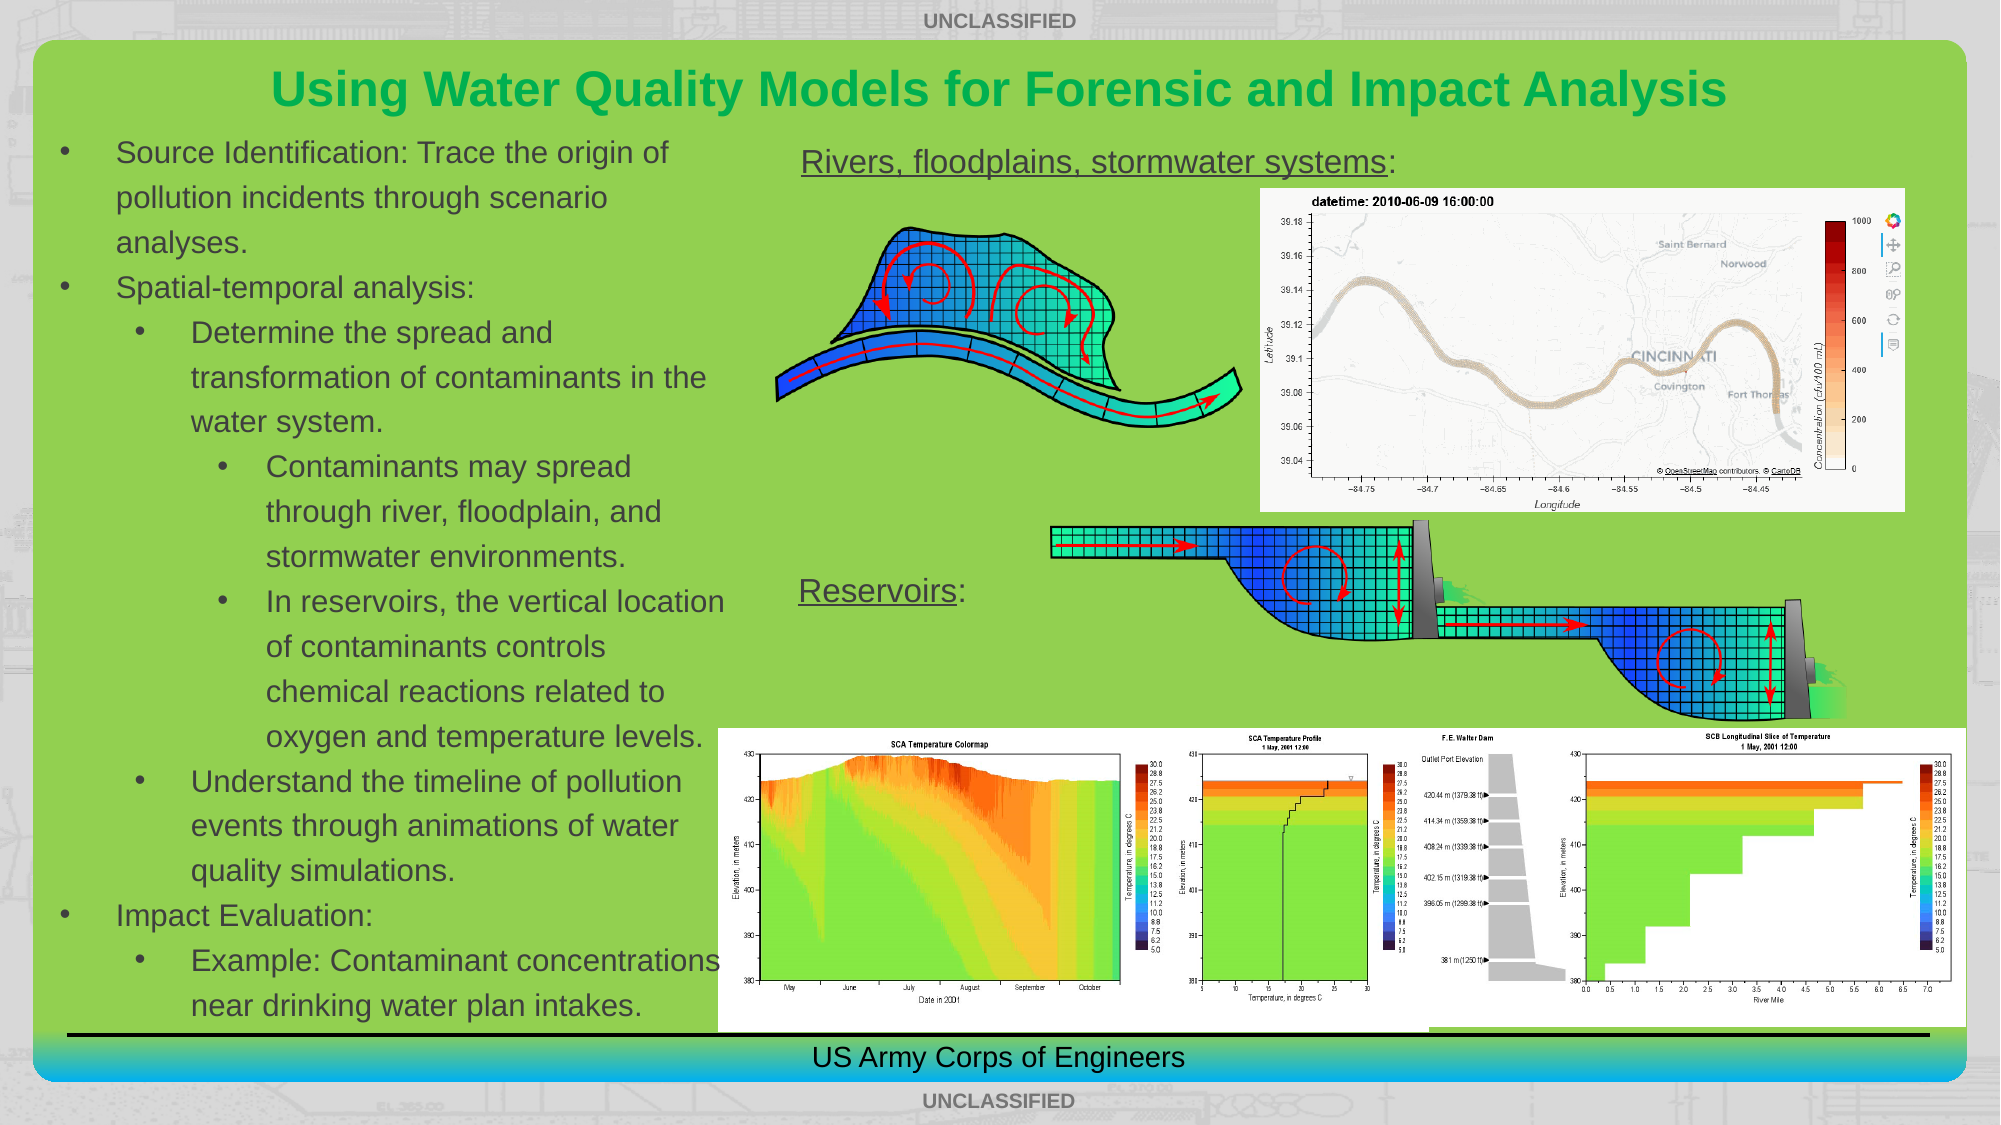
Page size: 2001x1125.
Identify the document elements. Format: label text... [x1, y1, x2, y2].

list Source Identification: Trace the origin of pollution incidents through scenario analyses. Spatial-temporal analysis: Determine the spread and transformation of contaminants in the water system. Contaminants may spread through river, floodplain, and stormwater environments. In reservoirs, the vertical location of contaminants controls chemical reactions related to oxygen and temperature levels. Understand the timeline of pollution events through animations of water quality simulations. Impact Evaluation: Example: Contaminant concentrations near drinking water plan intakes. [44, 117, 755, 1031]
title Using Water Quality Models for Forensic and Impact Analysis [0, 0, 2000, 188]
text_box Rivers, floodplains, stormwater systems: [777, 124, 1421, 205]
picture [718, 520, 1966, 1033]
picture [619, 188, 1906, 512]
text_box Reservoirs: [777, 553, 988, 634]
picture [0, 188, 2000, 1125]
